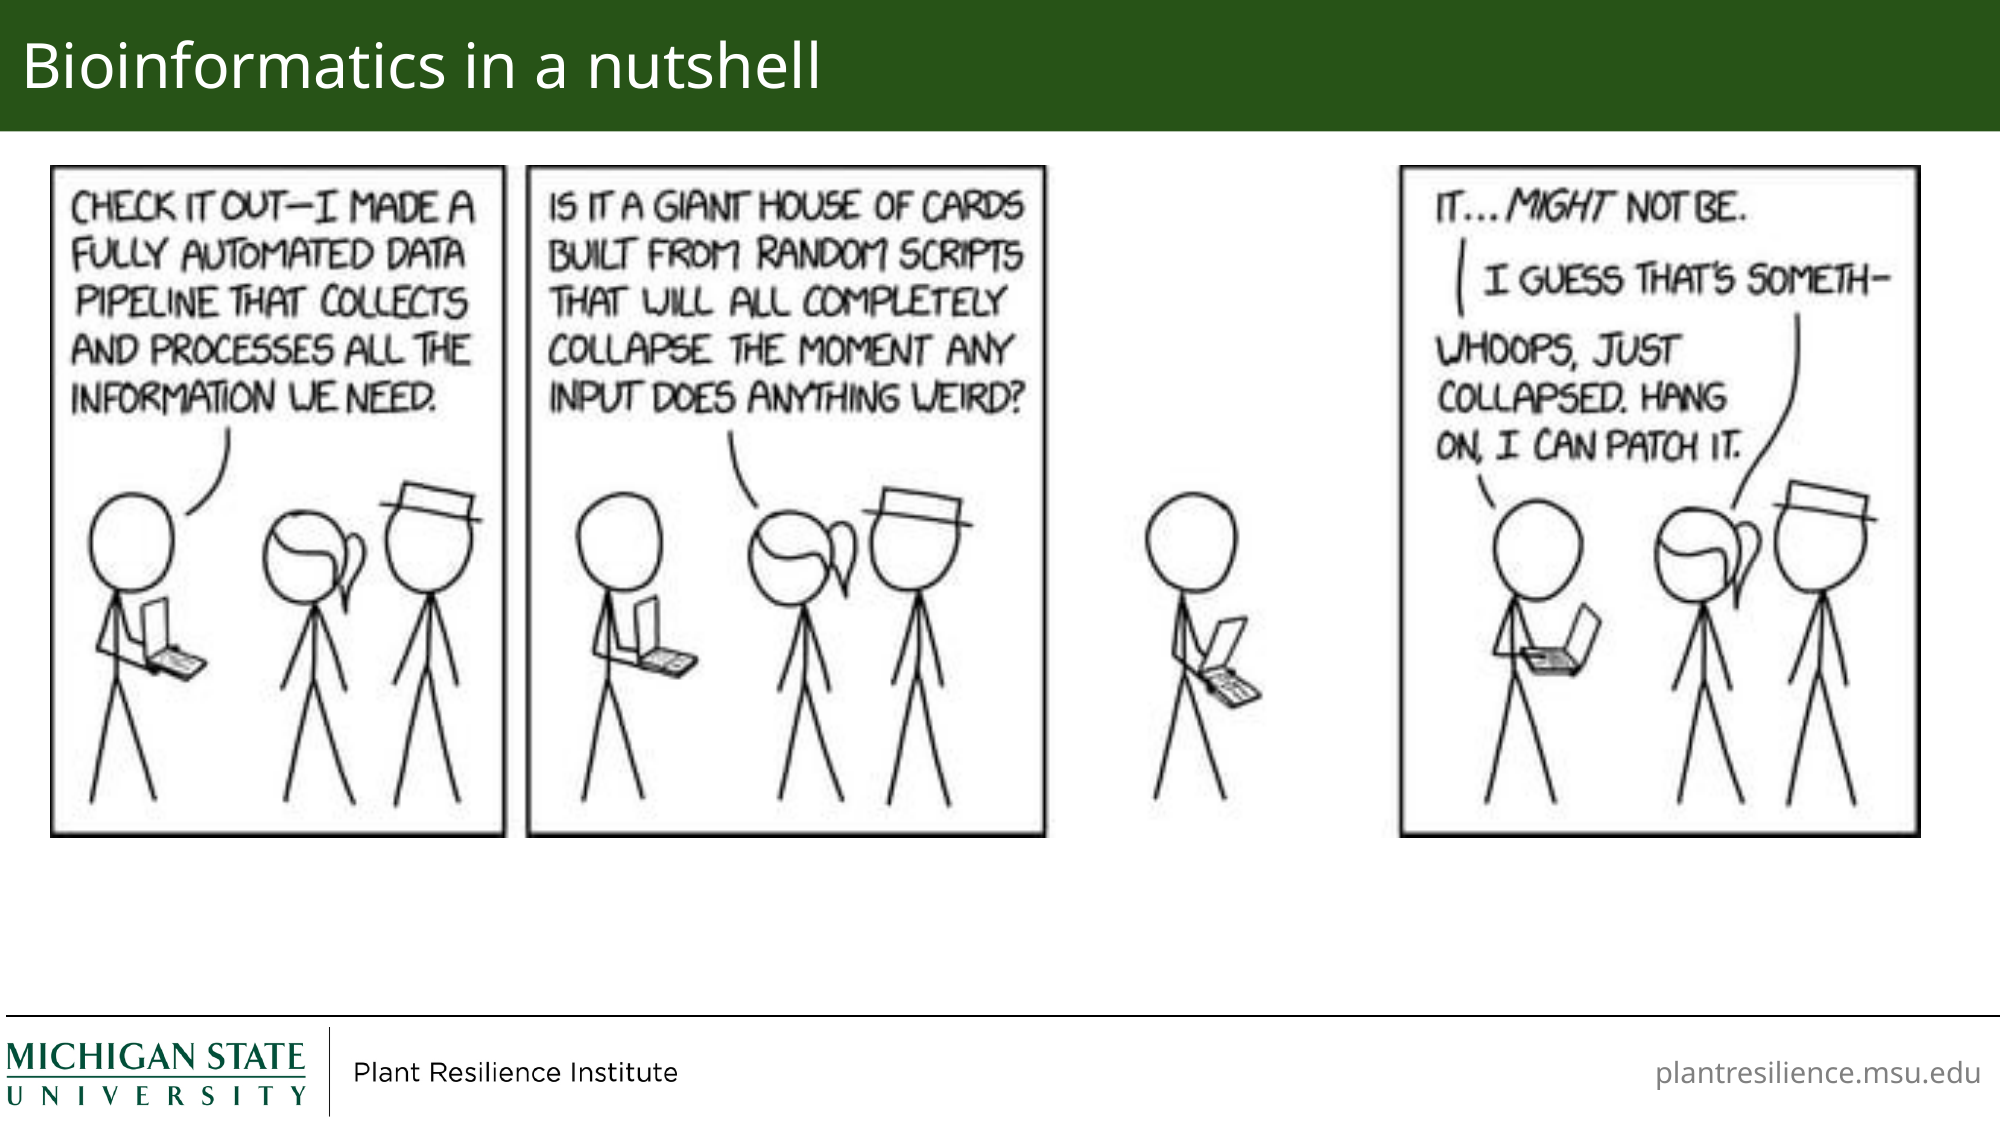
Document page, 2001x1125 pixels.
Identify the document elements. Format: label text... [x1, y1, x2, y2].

text_box Bioinformatics in a nutshell [6, 18, 1447, 108]
picture [5, 1027, 677, 1117]
text_box plantresilience.msu.edu [1637, 1049, 2000, 1095]
picture [49, 164, 1922, 839]
text_box [0, 0, 2000, 133]
